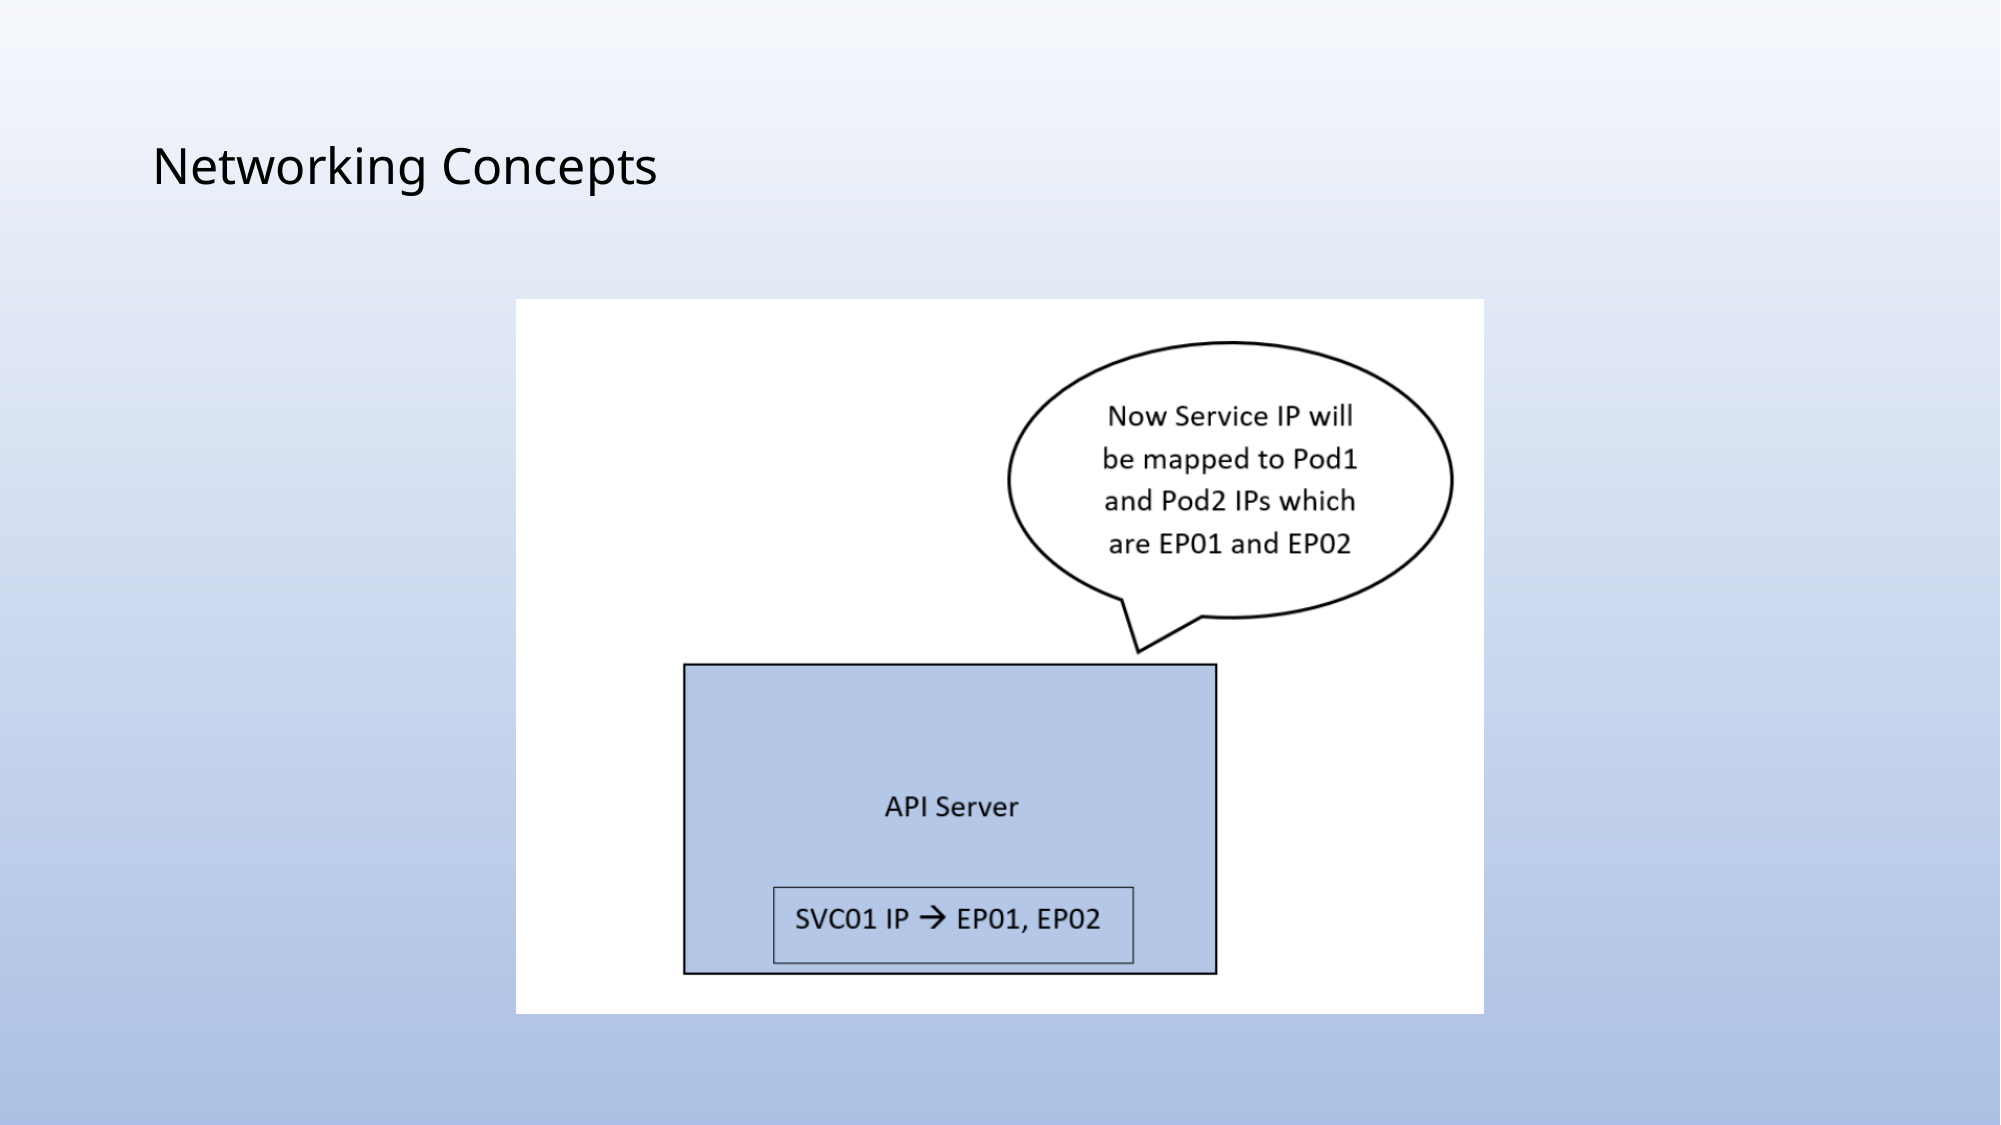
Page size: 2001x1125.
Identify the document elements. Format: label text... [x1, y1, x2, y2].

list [516, 299, 1484, 1014]
title Networking Concepts [137, 59, 1863, 278]
